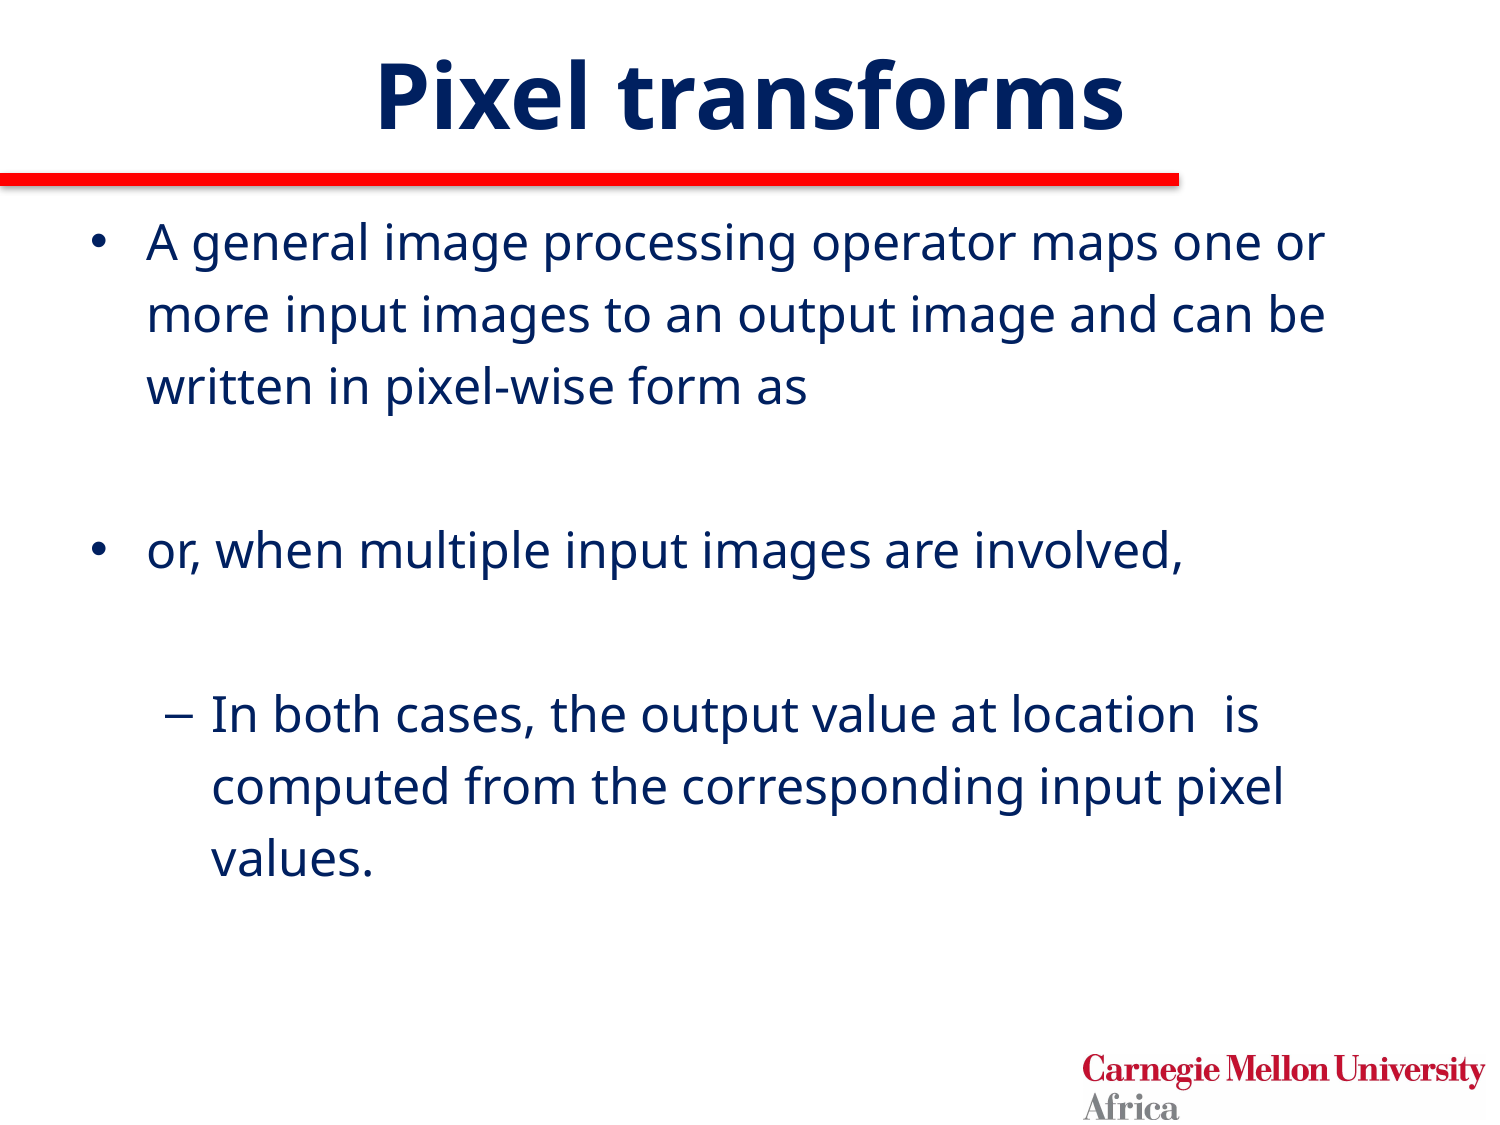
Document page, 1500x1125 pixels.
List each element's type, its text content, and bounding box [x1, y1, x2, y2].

picture [1083, 1054, 1486, 1120]
title Pixel transforms [75, 0, 1425, 187]
